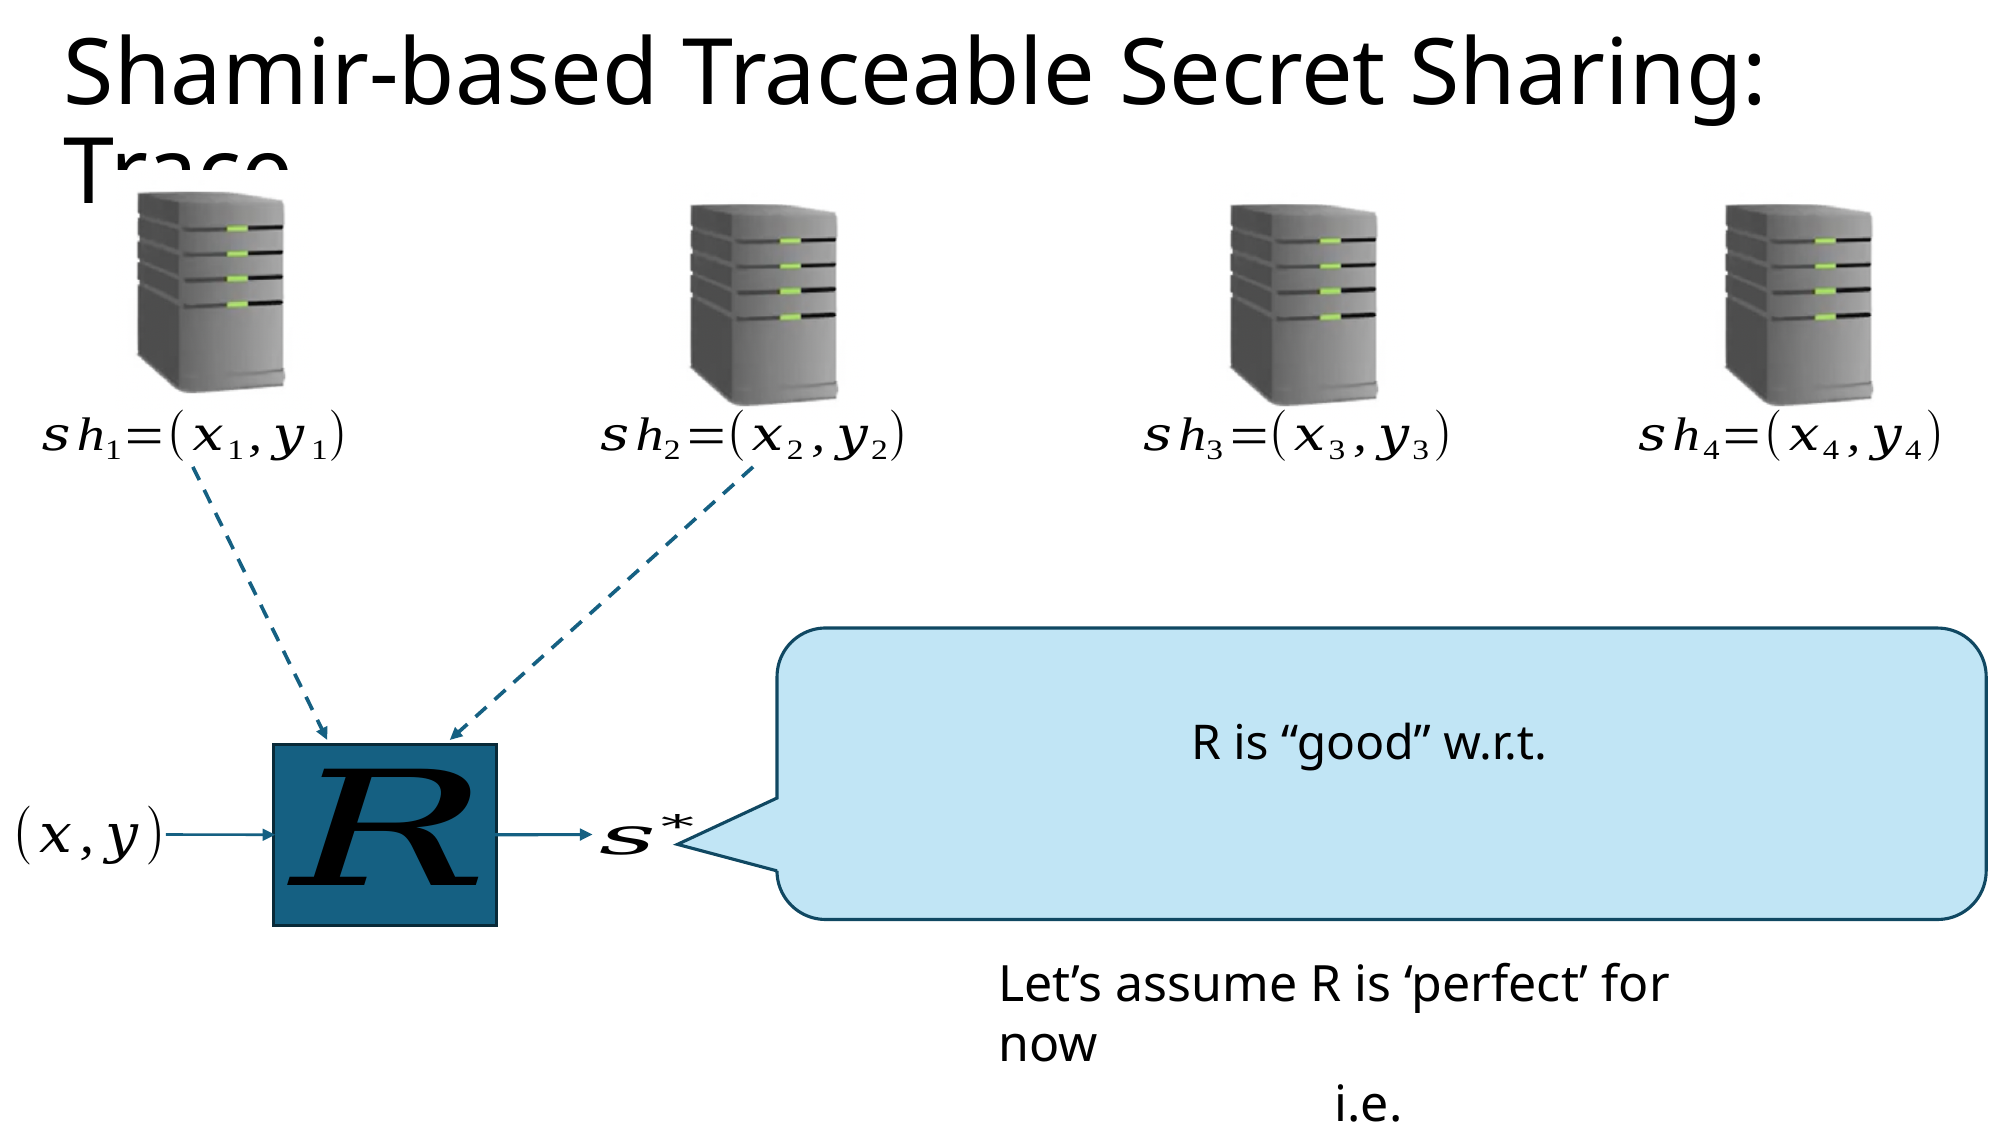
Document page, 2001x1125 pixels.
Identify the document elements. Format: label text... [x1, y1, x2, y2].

picture [1702, 182, 1900, 425]
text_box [192, 466, 328, 741]
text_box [449, 466, 754, 741]
title Shamir-based Traceable Secret Sharing: Trace [48, 15, 1983, 233]
picture [667, 182, 865, 425]
picture [1207, 182, 1405, 425]
picture [114, 169, 312, 413]
